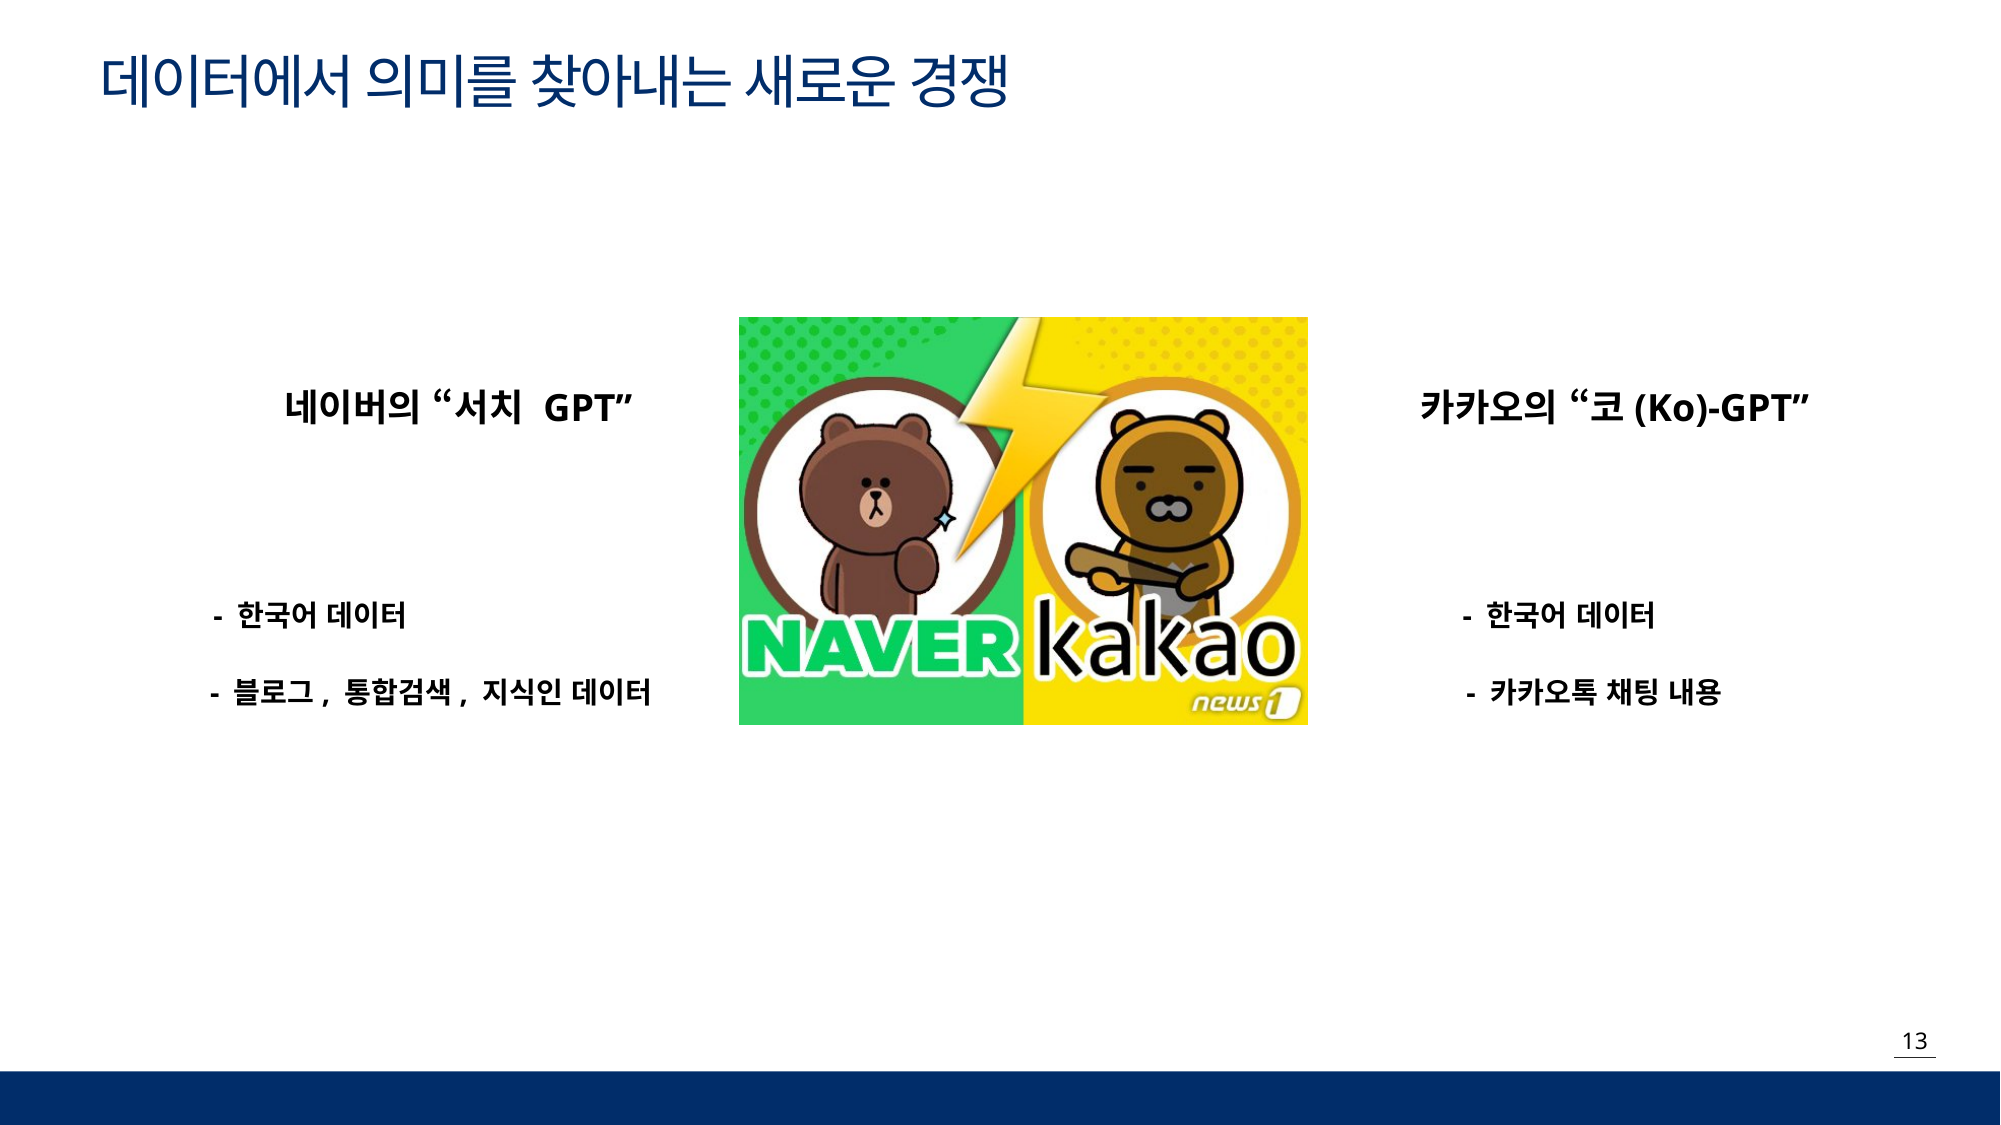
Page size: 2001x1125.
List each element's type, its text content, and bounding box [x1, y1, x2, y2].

text_box - 카카오톡 채팅 내용 [1451, 667, 1738, 717]
list 데이터에서 의미를 찾아내는 새로운 경쟁 [85, 18, 1189, 122]
text_box - 한국어 데이터 [198, 589, 423, 640]
text_box - 한국어 데이터 [1448, 589, 1672, 640]
picture [739, 317, 1308, 725]
text_box 카카오의 “코(Ko)-GPT” [1405, 376, 1825, 437]
text_box - 블로그, 통합검색, 지식인 데이터 [195, 667, 668, 717]
text_box 네이버의 “서치 GPT” [269, 376, 648, 437]
